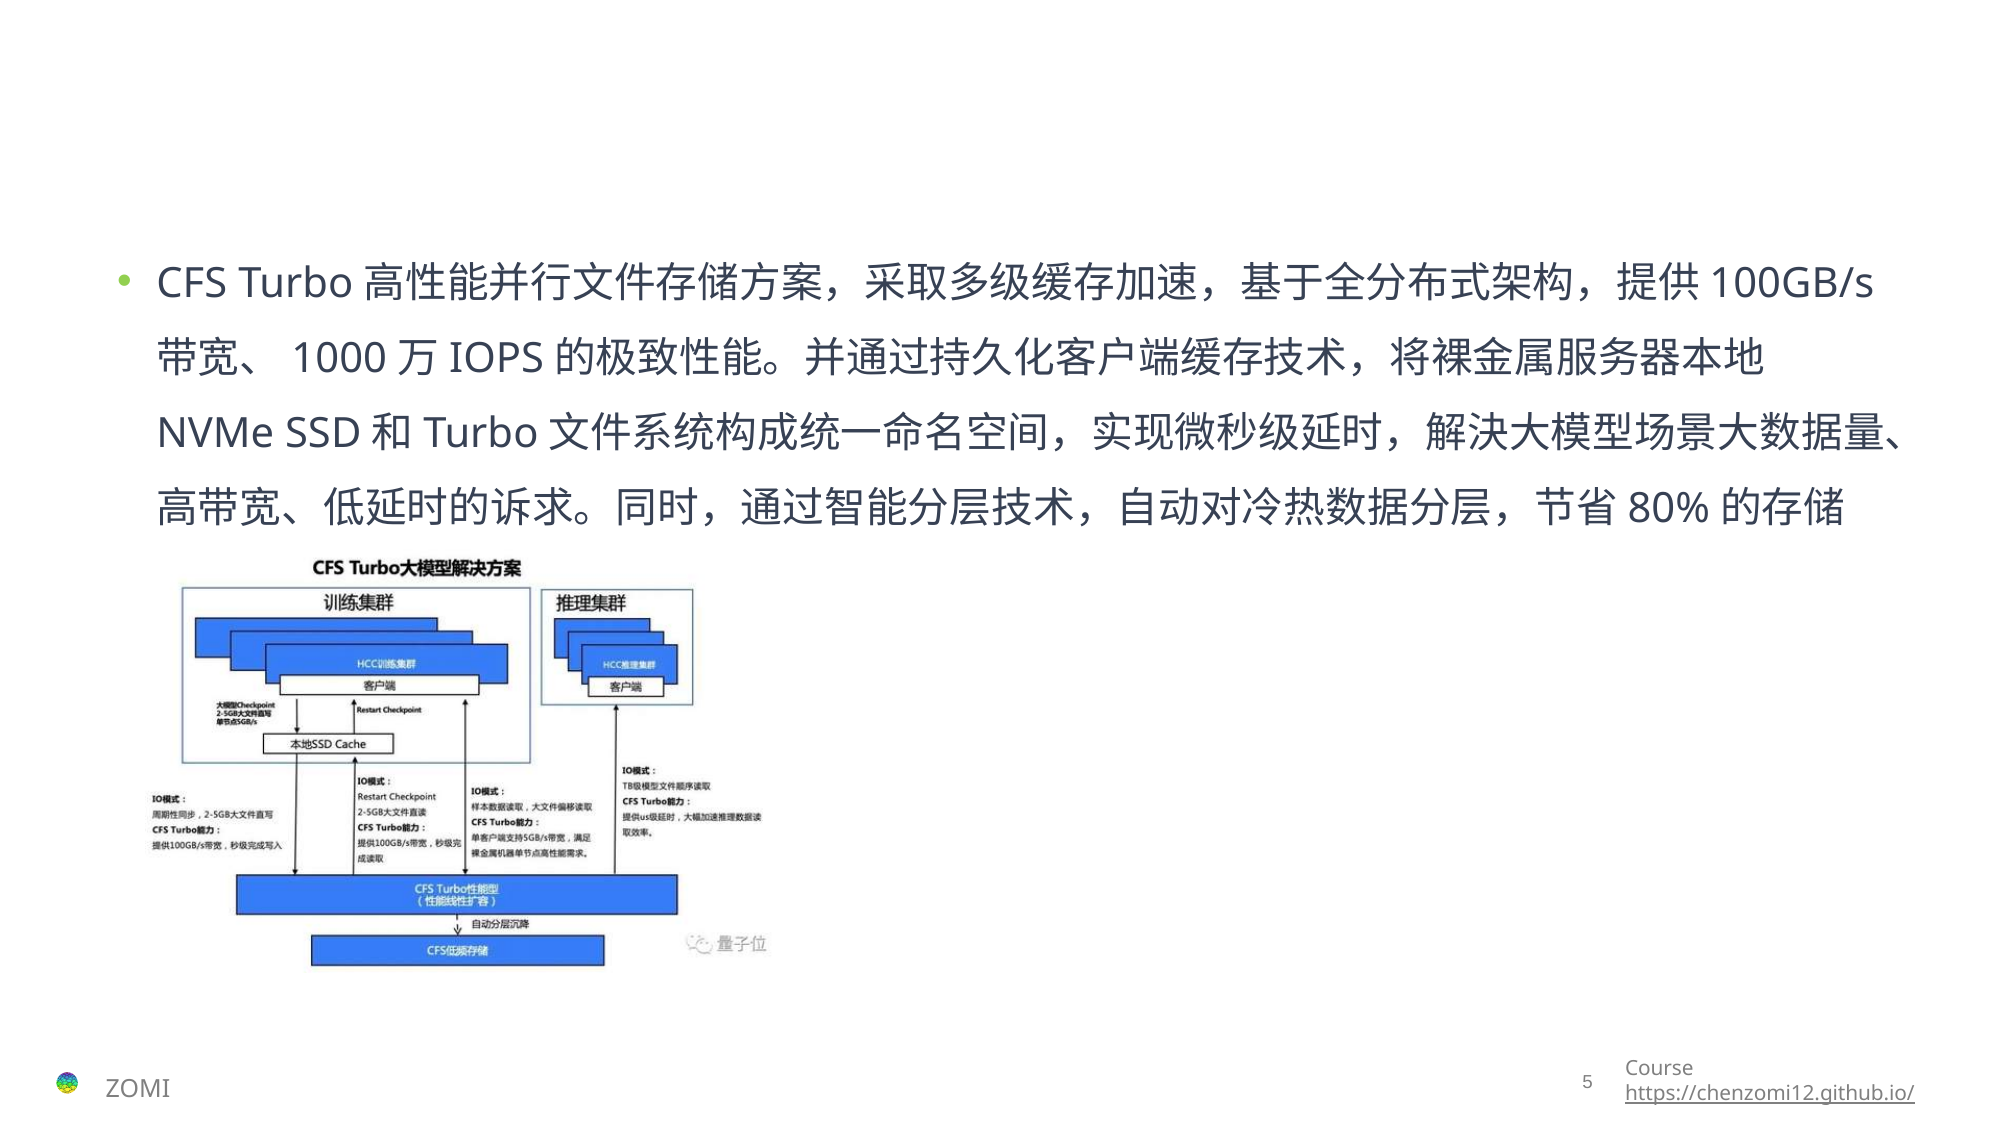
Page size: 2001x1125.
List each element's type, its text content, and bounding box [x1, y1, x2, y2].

picture [120, 541, 788, 974]
list CFS Turbo高性能并行文件存储方案，采取多级缓存加速，基于全分布式架构，提供100GB/s带宽、1000万IOPS的极致性能。并通过持久化客户端缓存技术，将裸金属服务器本地NVMe SSD和Turbo文件系统构成统一命名空间，实现微秒级延时，解決大模型场景大数据量、高带宽、低延时的诉求。同时，通过智能分层技术，自动对冷热数据分层，节省80%的存储成本，提供极致的性价比。 [102, 223, 1901, 1043]
picture [57, 1073, 77, 1093]
